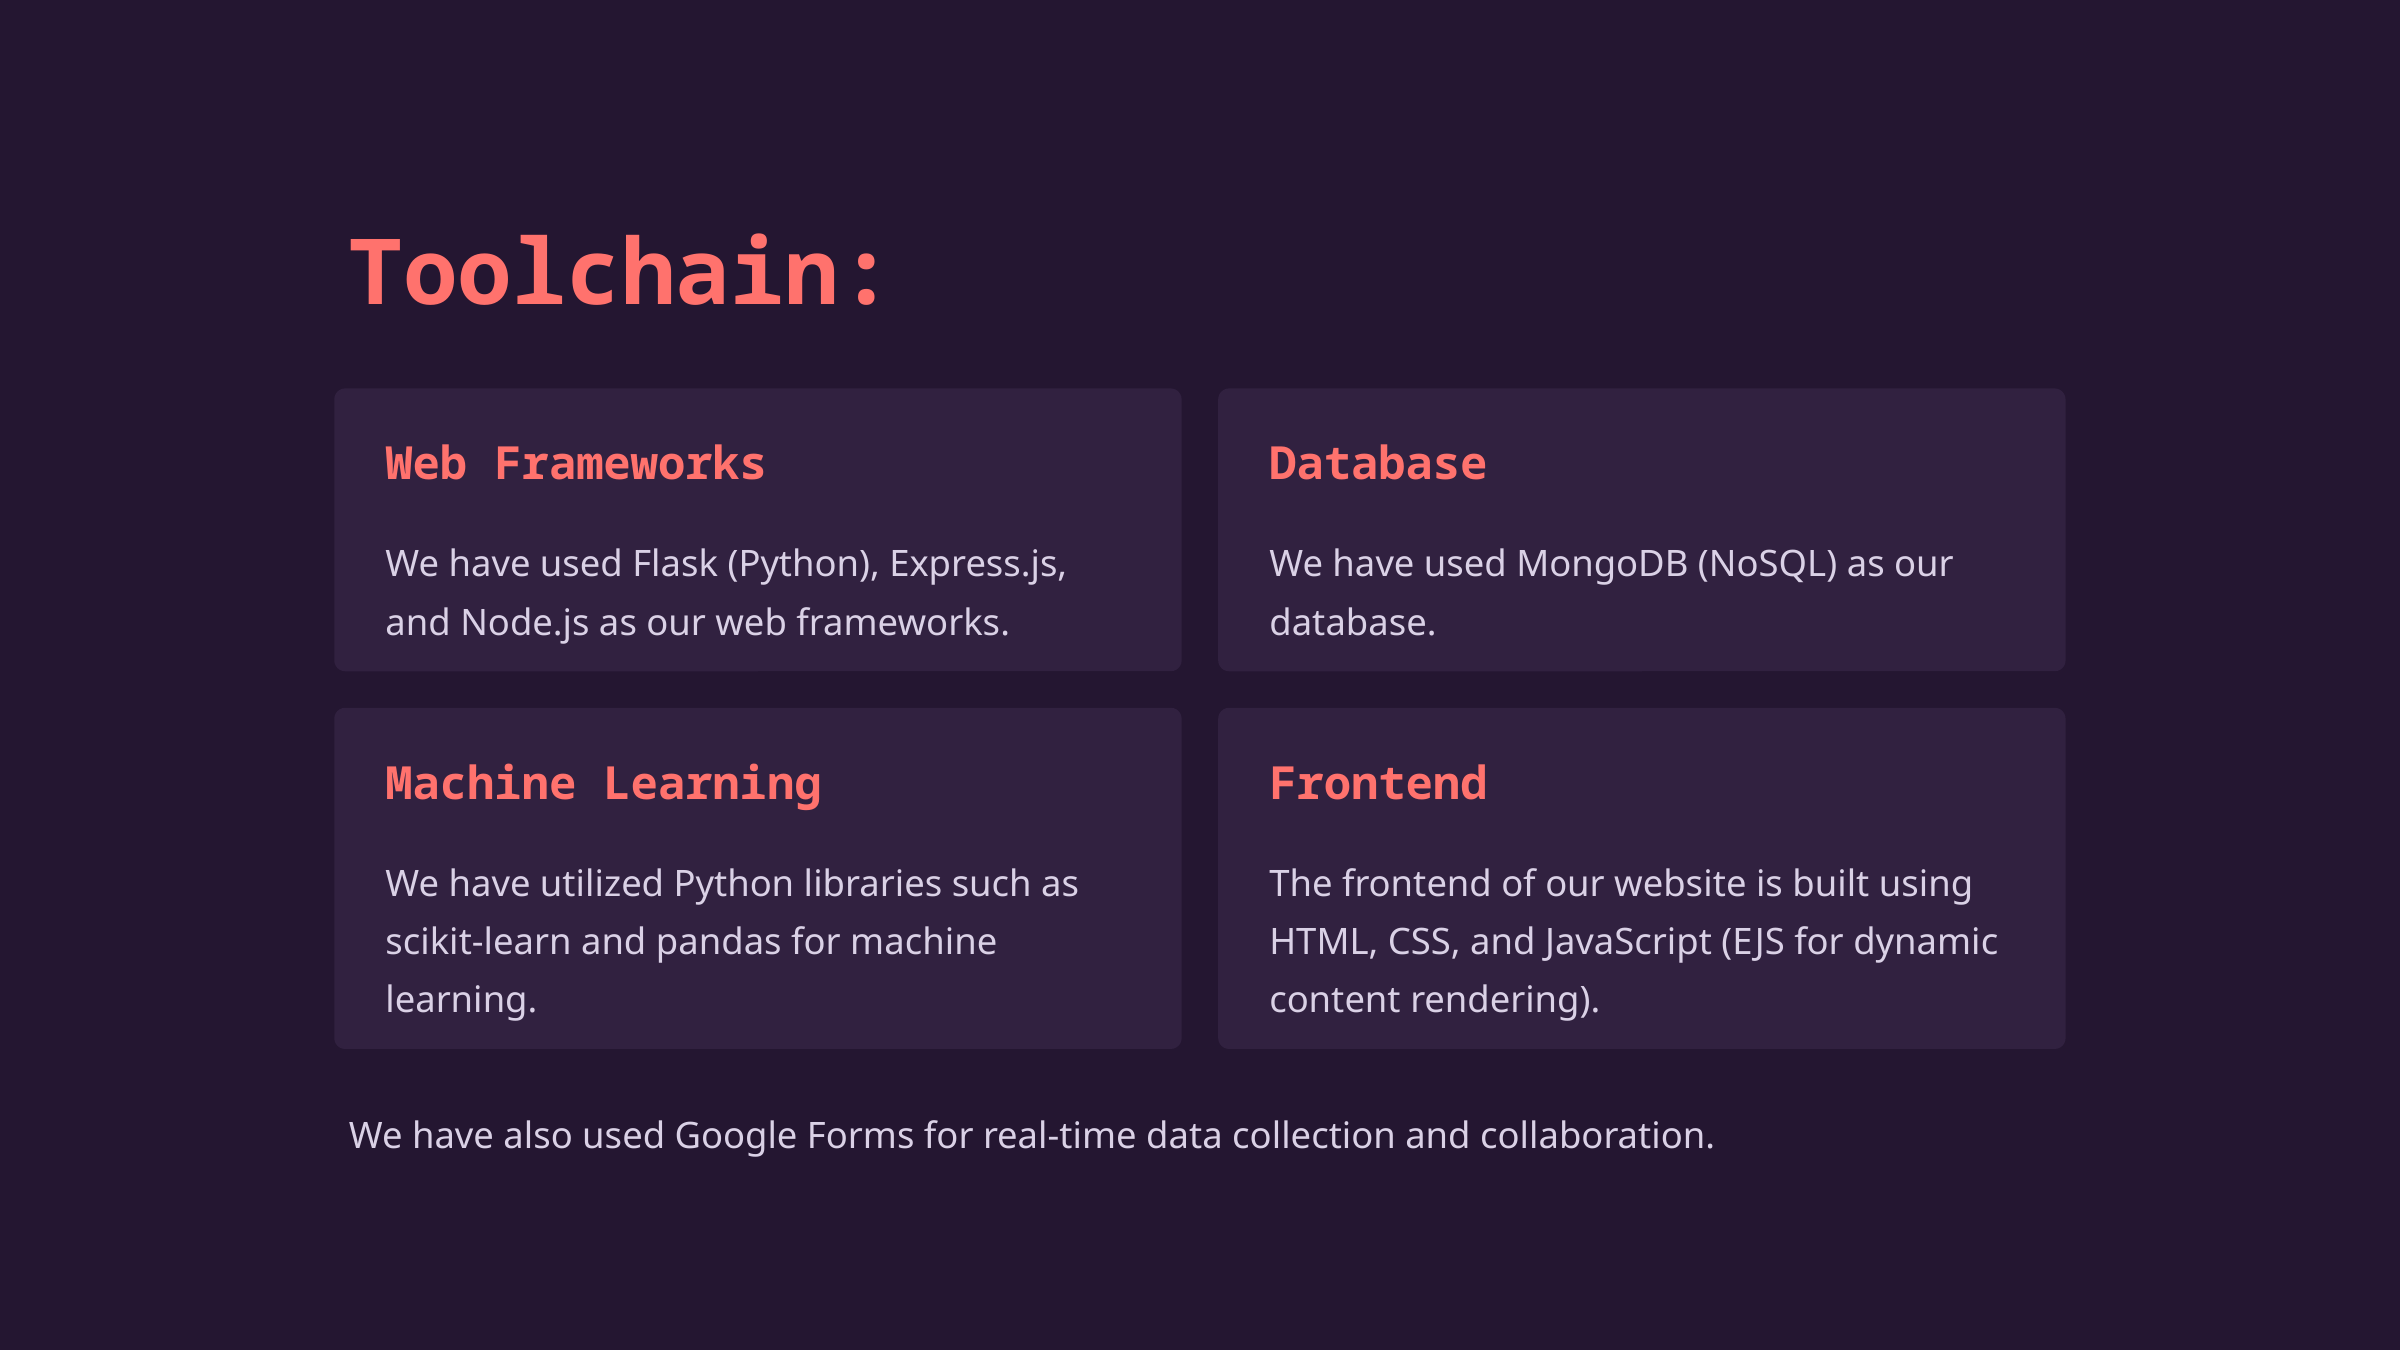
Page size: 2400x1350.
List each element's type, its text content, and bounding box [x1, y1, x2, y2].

text_box [1218, 388, 2066, 672]
text_box We have used MongoDB (NoSQL) as our database. [1254, 518, 2030, 635]
text_box [0, 0, 2400, 1350]
text_box [334, 388, 1182, 672]
text_box We have used Flask (Python), Express.js, and Node.js as our web frameworks. [370, 518, 1146, 635]
text_box We have also used Google Forms for real-time data collection and collaboration. [334, 1089, 2066, 1149]
text_box Machine Learning [370, 744, 736, 802]
text_box We have utilized Python libraries such as scikit-learn and pandas for machine learning. [370, 837, 1146, 1013]
text_box The frontend of our website is built using HTML, CSS, and JavaScript (EJS for dynamic content rendering). [1254, 837, 2030, 1013]
text_box Database [1254, 424, 1620, 482]
text_box Web Frameworks [370, 424, 736, 482]
text_box Frontend [1254, 744, 1620, 802]
text_box [334, 707, 1182, 1049]
text_box Toolchain: [334, 201, 1064, 316]
text_box [1218, 707, 2066, 1049]
